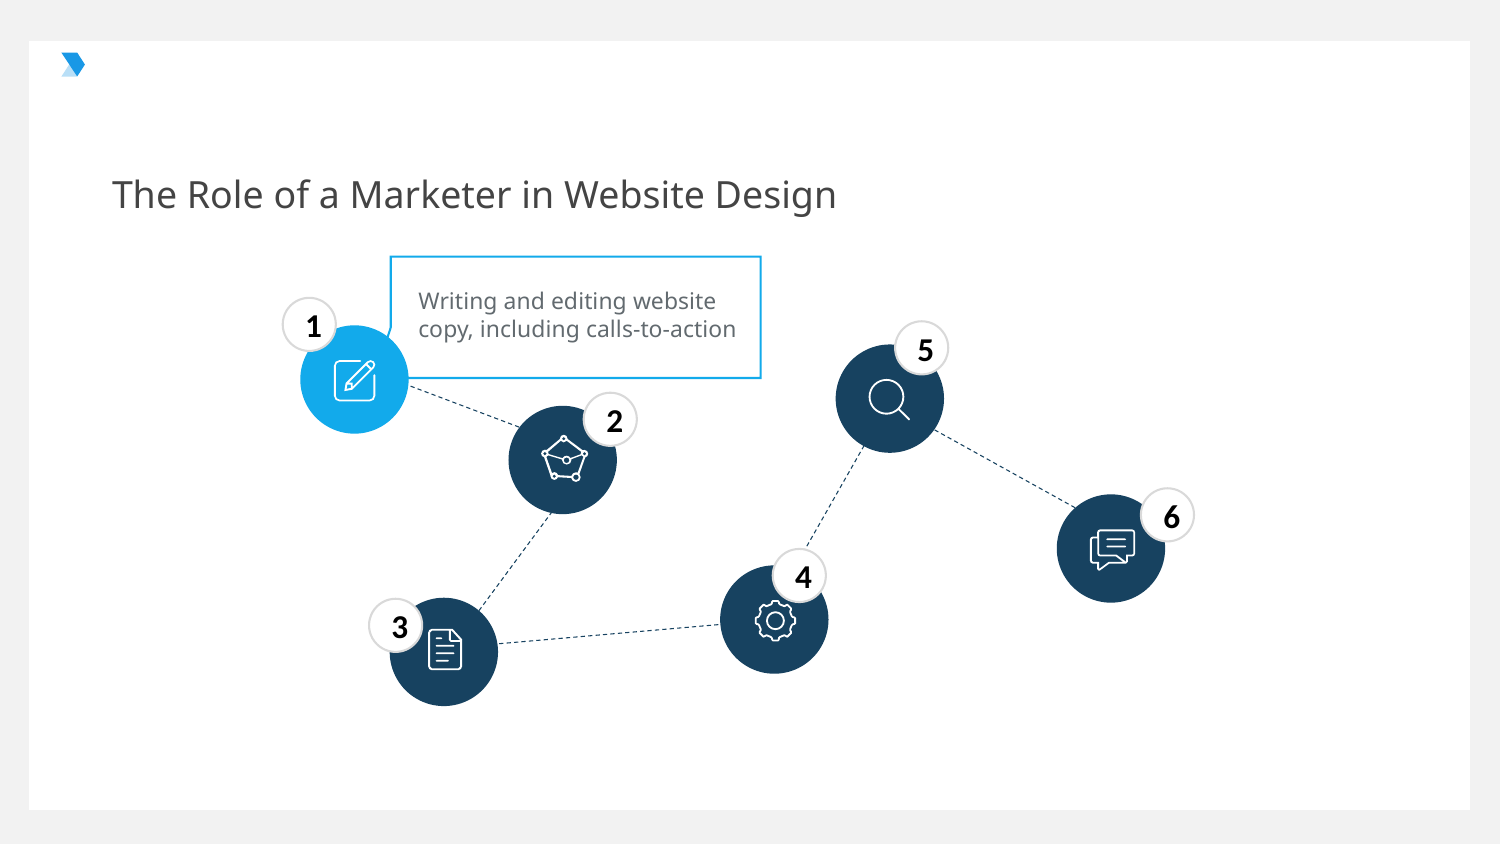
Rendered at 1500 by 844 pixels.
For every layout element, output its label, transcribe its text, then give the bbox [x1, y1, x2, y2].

text_box [541, 434, 589, 482]
text_box The Role of a Marketer in Website Design [97, 168, 919, 226]
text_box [484, 619, 777, 646]
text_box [443, 492, 567, 659]
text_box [766, 412, 883, 618]
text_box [882, 400, 1096, 519]
text_box [727, 618, 829, 674]
text_box [300, 325, 409, 434]
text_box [410, 386, 551, 439]
text_box [389, 597, 498, 707]
text_box [777, 618, 797, 642]
text_box [1056, 494, 1166, 603]
text_box [428, 628, 463, 671]
text_box 3 [367, 597, 424, 653]
text_box 1 [281, 296, 337, 353]
text_box [333, 360, 376, 402]
text_box [720, 566, 766, 619]
text_box [835, 344, 945, 412]
text_box [374, 255, 762, 380]
text_box 6 [1139, 487, 1196, 543]
text_box 2 [582, 391, 638, 447]
text_box Writing and editing website copy, including calls-to-action [403, 279, 761, 350]
text_box [754, 603, 766, 619]
text_box [1089, 529, 1136, 571]
text_box 5 [894, 320, 950, 376]
text_box [29, 41, 1470, 810]
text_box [61, 52, 85, 77]
text_box [508, 405, 617, 514]
text_box [868, 378, 905, 412]
